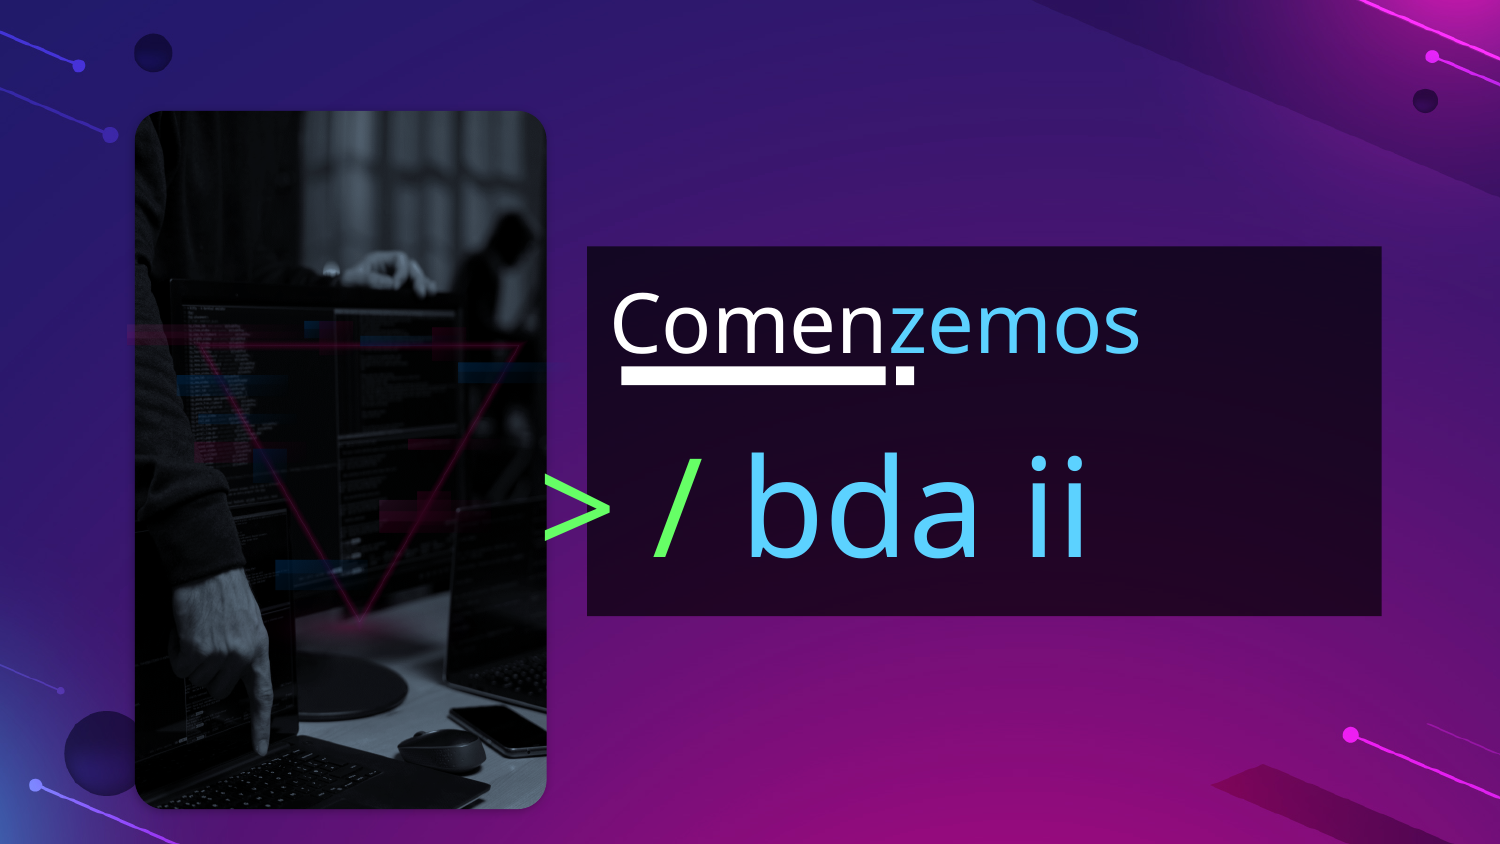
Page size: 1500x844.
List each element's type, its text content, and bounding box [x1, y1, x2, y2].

picture [0, 0, 1500, 844]
title Comenzemos [594, 277, 1351, 386]
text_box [621, 366, 915, 386]
text_box > / bda ii [583, 405, 1133, 561]
